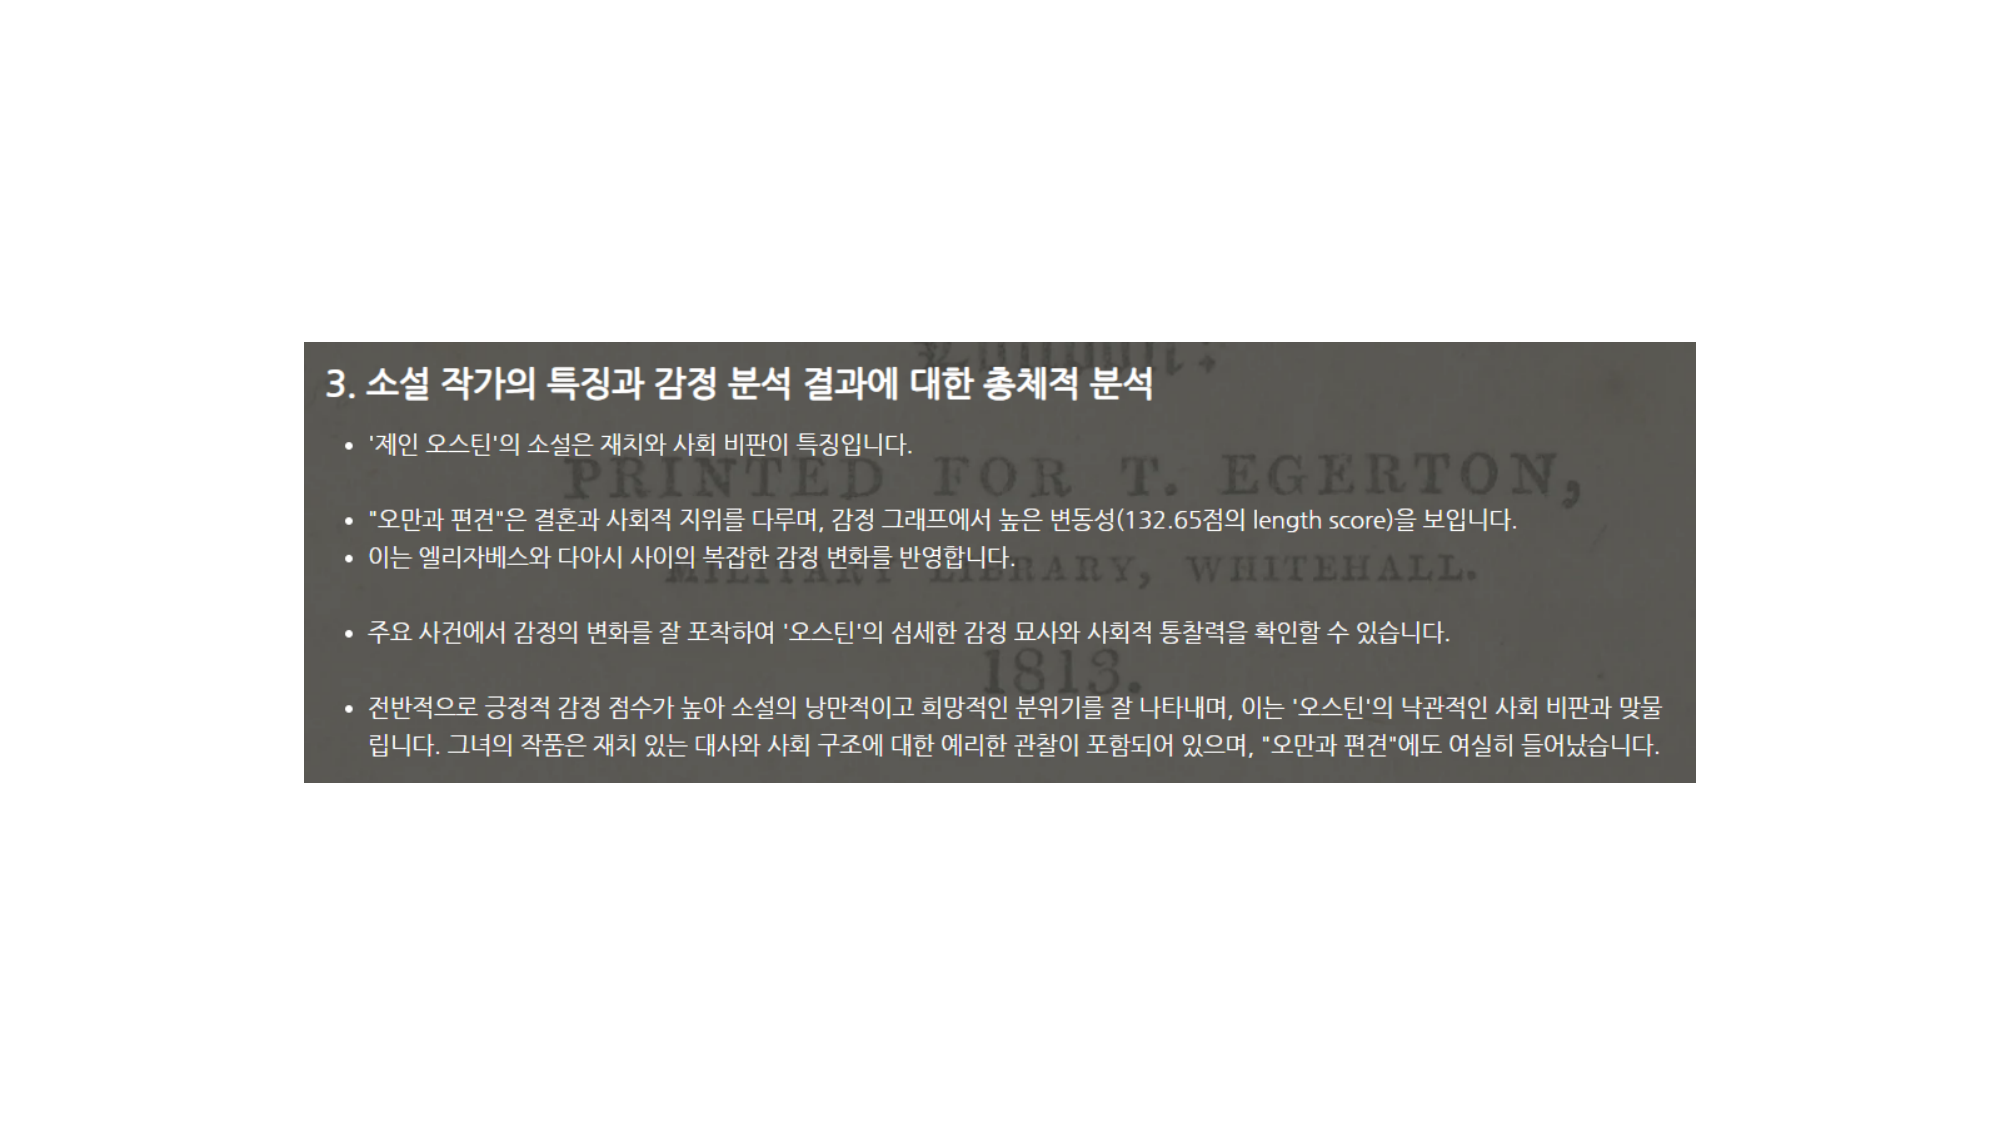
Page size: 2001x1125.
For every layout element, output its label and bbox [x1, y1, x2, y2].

picture [303, 341, 1697, 783]
